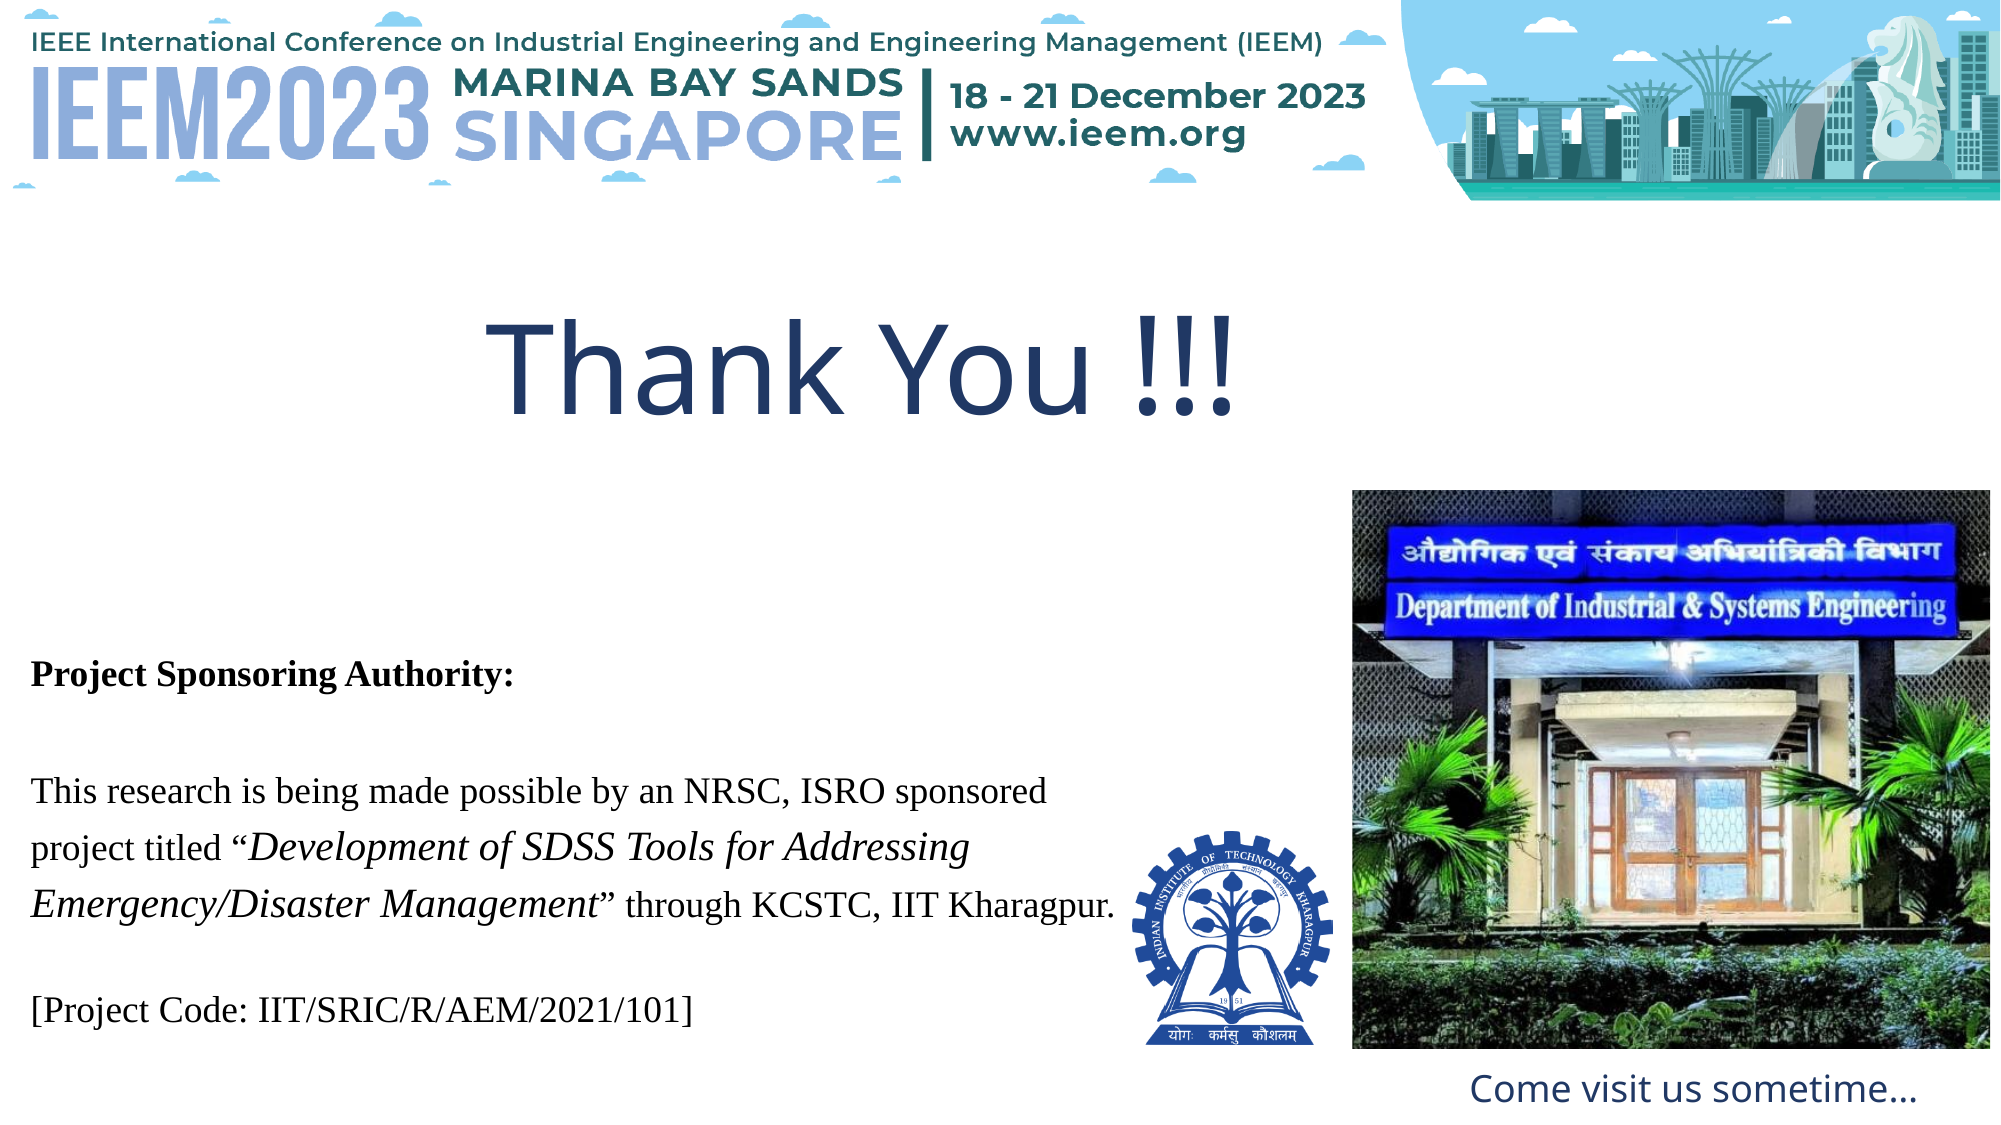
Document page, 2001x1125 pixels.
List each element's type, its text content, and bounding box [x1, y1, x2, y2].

text_box Come visit us sometime… [1420, 1057, 1968, 1118]
picture [0, 0, 2001, 1125]
text_box Project Sponsoring Authority: This research is being made possible by an NRSC, ISRO sponsored project titled “Development of SDSS Tools for Addressing Emergency/Disaster Management” through KCSTC, IIT Kharagpur. [Project Code: IIT/SRIC/R/AEM/2021/101] [15, 634, 1133, 1038]
text_box Thank You !!! [293, 269, 1433, 450]
